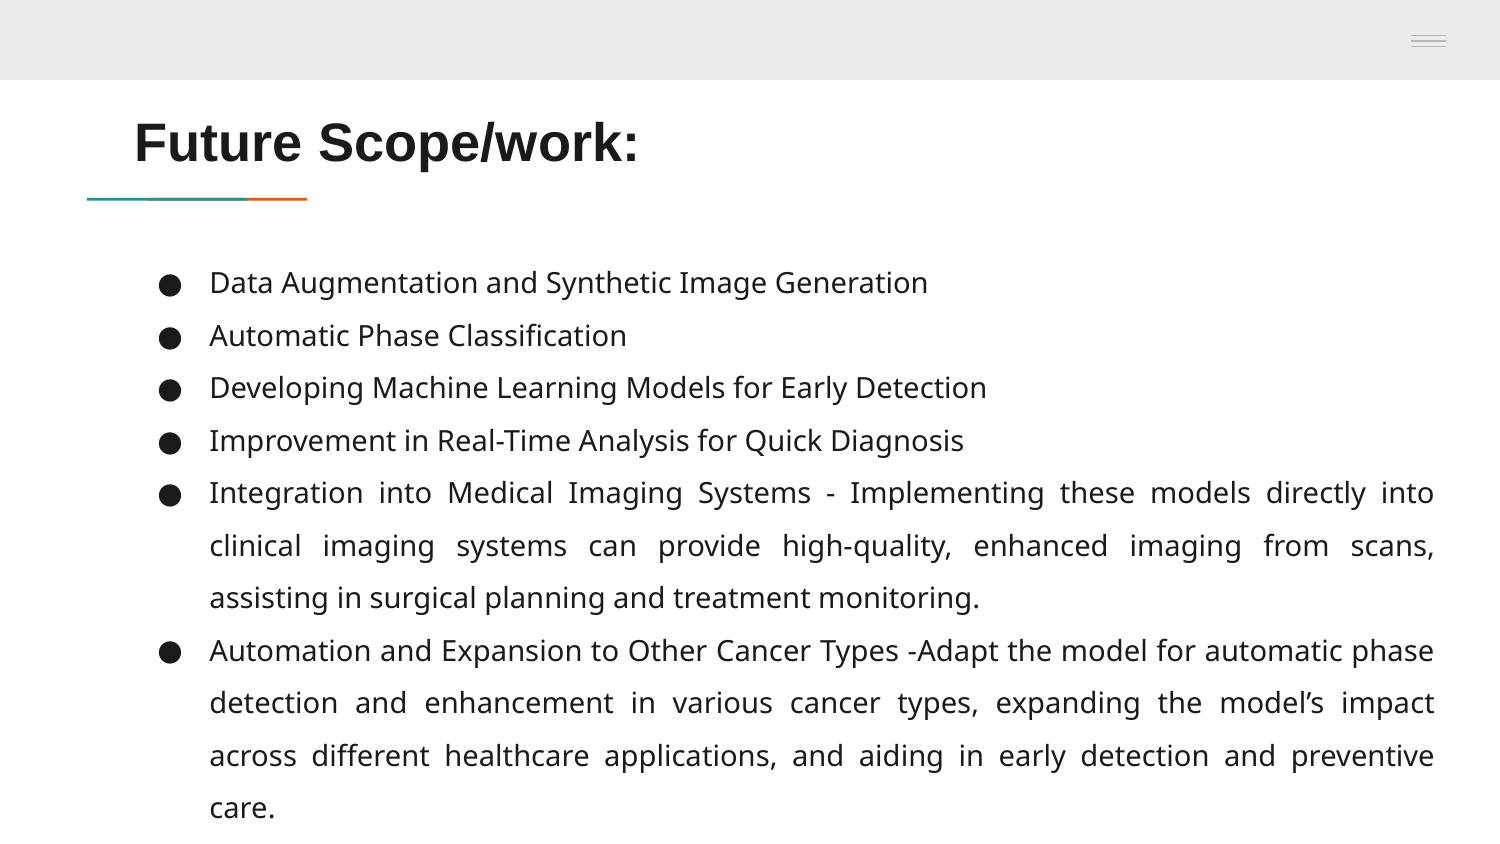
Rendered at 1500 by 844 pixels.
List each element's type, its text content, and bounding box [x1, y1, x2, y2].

title Future Scope/work: [119, 91, 1381, 180]
text_box Data Augmentation and Synthetic Image Generation Automatic Phase Classification Developing Machine Learning Models for Early Detection Improvement in Real-Time Analysis for Quick Diagnosis Integration into Medical Imaging Systems - Implementing these models directly into clinical imaging systems can provide high-quality, enhanced imaging from scans, assisting in surgical planning and treatment monitoring. Automation and Expansion to Other Cancer Types -Adapt the model for automatic phase detection and enhancement in various cancer types, expanding the model’s impact across different healthcare applications, and aiding in early detection and preventive care. [119, 197, 1451, 840]
